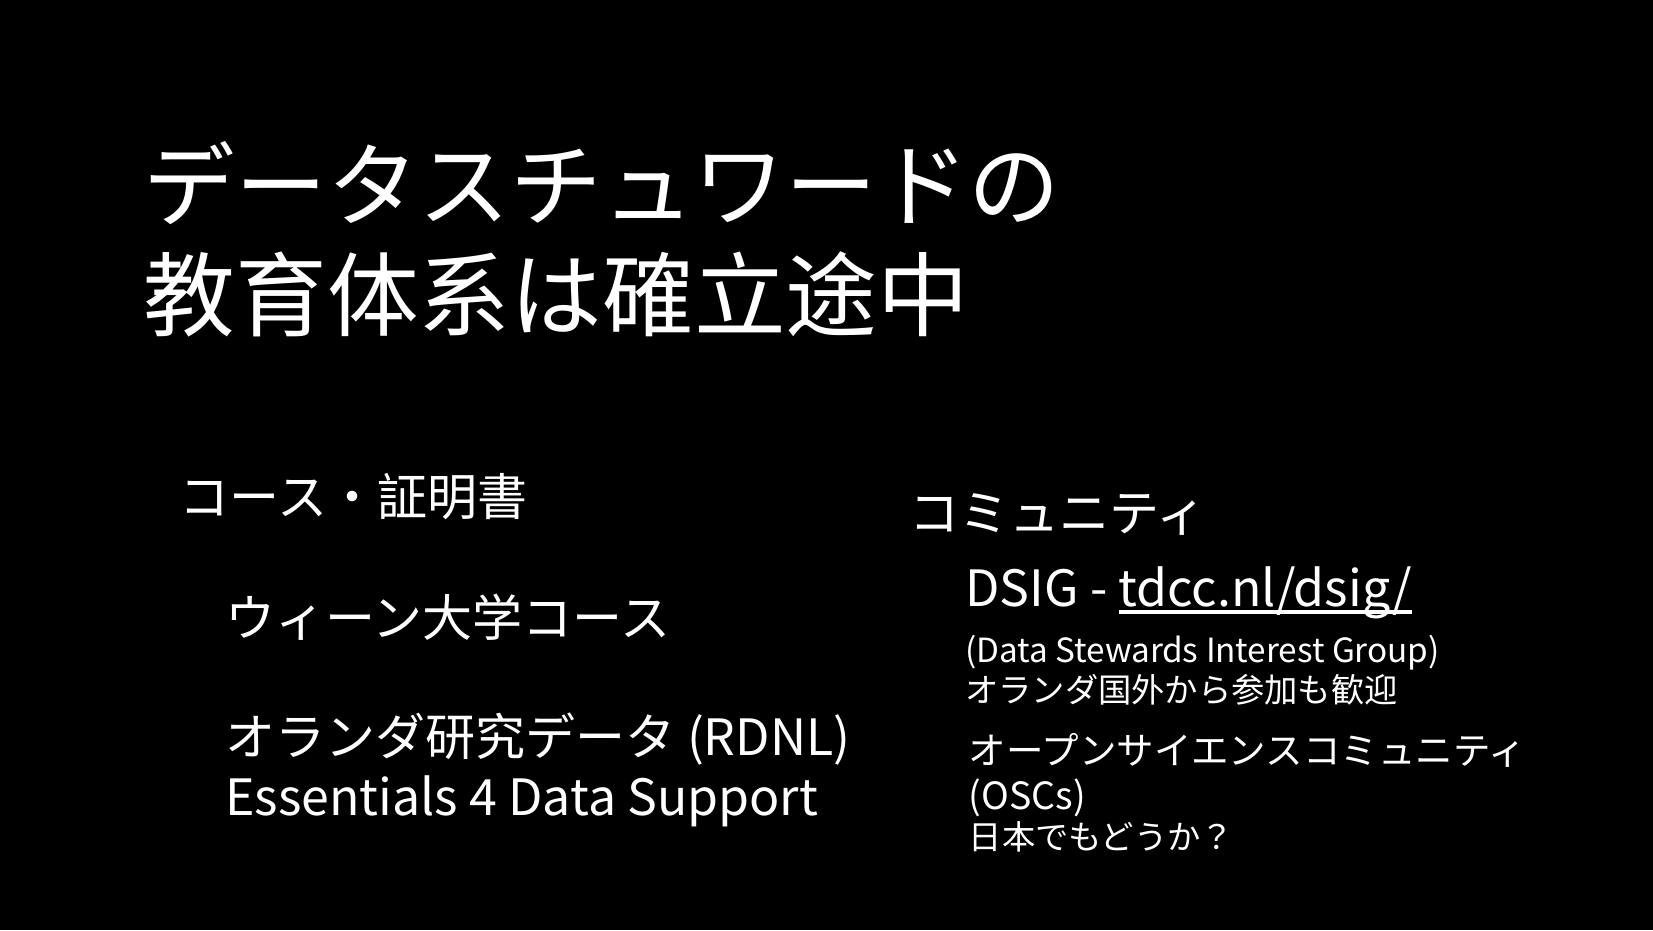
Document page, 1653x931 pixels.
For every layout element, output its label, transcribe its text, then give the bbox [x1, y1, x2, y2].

text_box オランダ研究データ(RDNL) Essentials 4 Data Support [210, 704, 871, 826]
text_box コミュニティ [894, 450, 1556, 572]
text_box オープンサイエンスコミュニティ (OSCs) 日本でもどうか？ [954, 731, 1591, 852]
text_box DSIG - tdcc.nl/dsig/ (Data Stewards Interest Group) オランダ国外から参加も歓迎 [950, 571, 1467, 693]
title ウィーン大学コース [210, 555, 726, 677]
title コース・証明書 [165, 434, 827, 556]
title データスチュワードの 教育体系は確立途中 [128, 94, 1367, 382]
